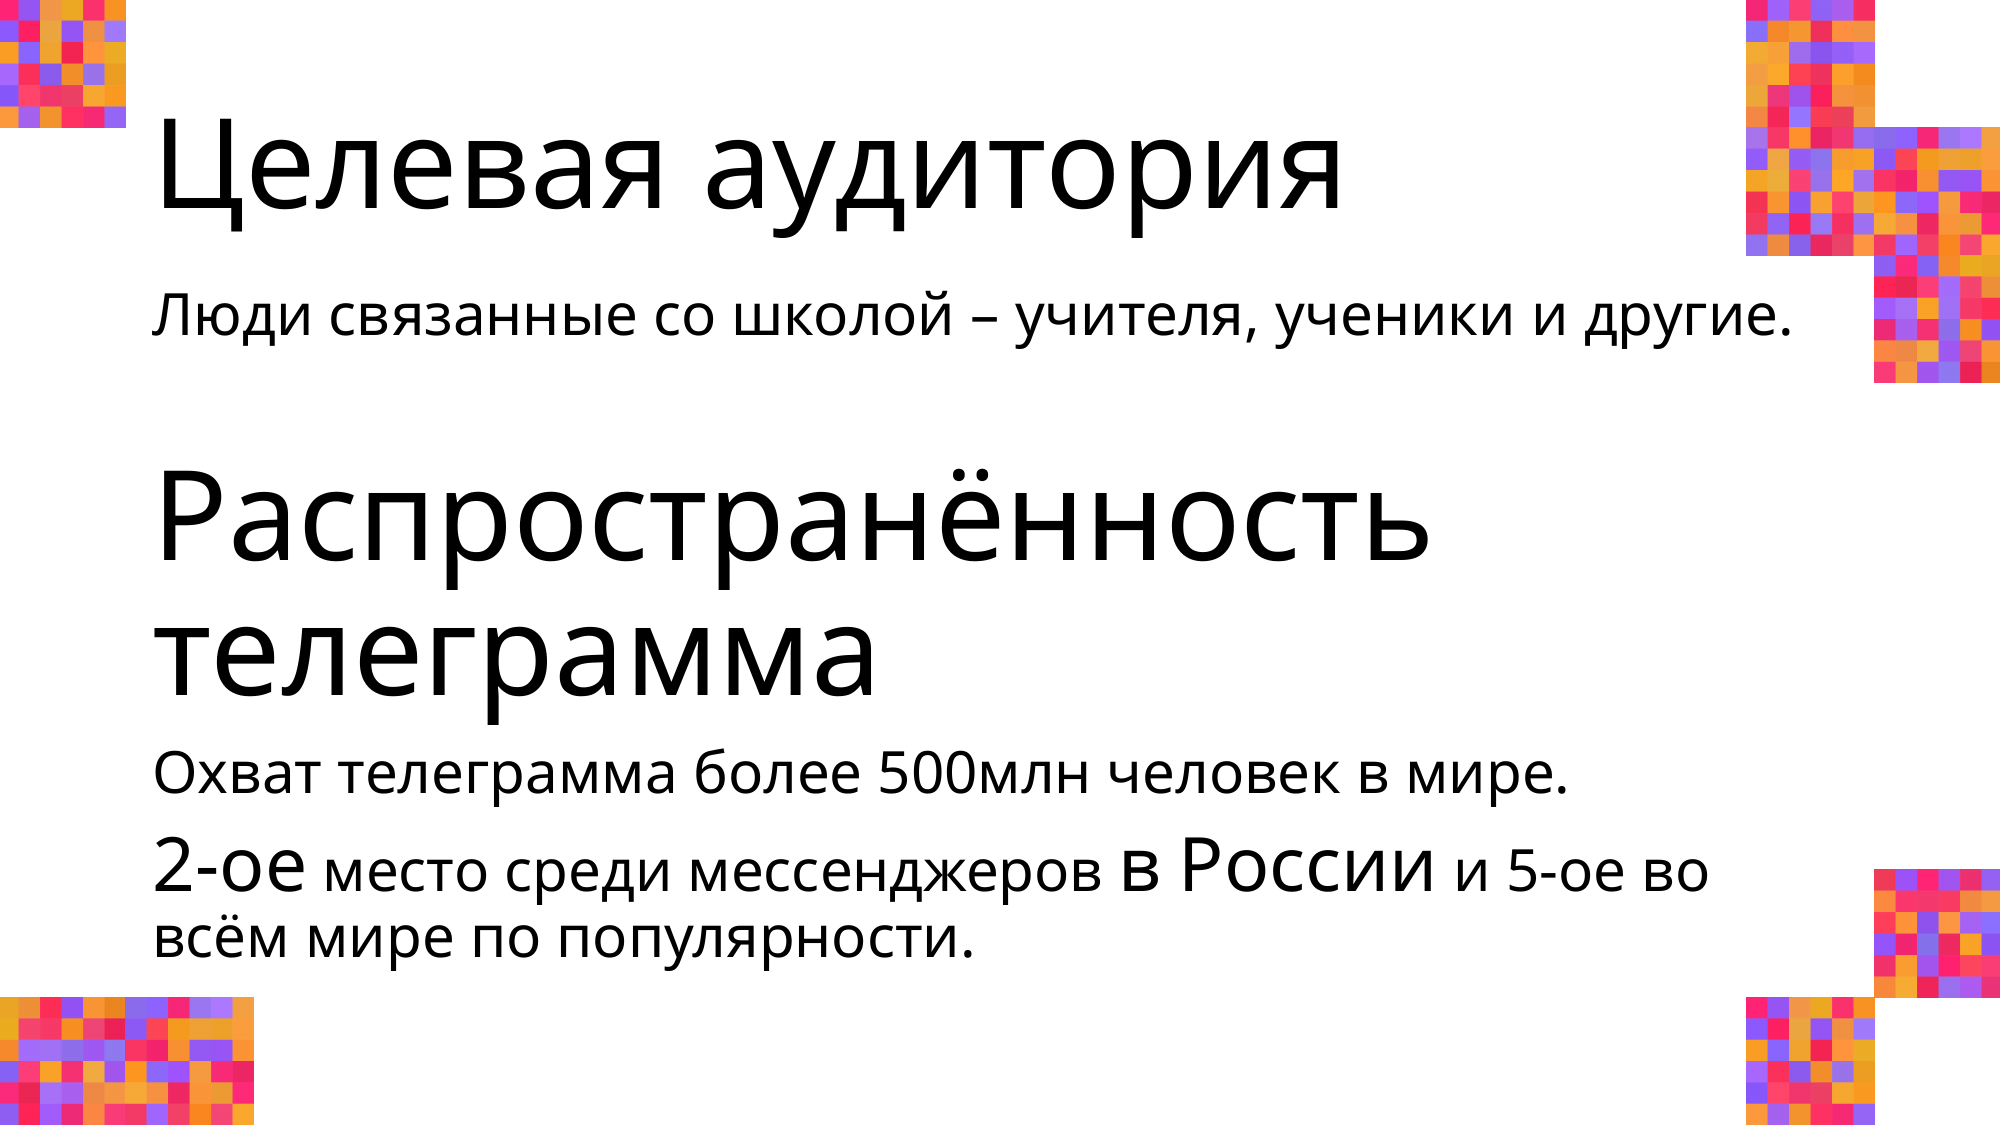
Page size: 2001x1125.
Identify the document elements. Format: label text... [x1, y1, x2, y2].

picture [1746, 0, 2000, 383]
picture [1746, 869, 2000, 1125]
title Целевая аудитория [137, 59, 1863, 277]
picture [0, 997, 254, 1125]
picture [0, 0, 126, 128]
list Люди связанные со школой – учителя, ученики и другие. Распространённость телеграмма Охват телеграмма более 500млн человек в мире. 2-ое место среди мессенджеров в России и 5-ое во всём мире по популярности. [137, 277, 1875, 1043]
